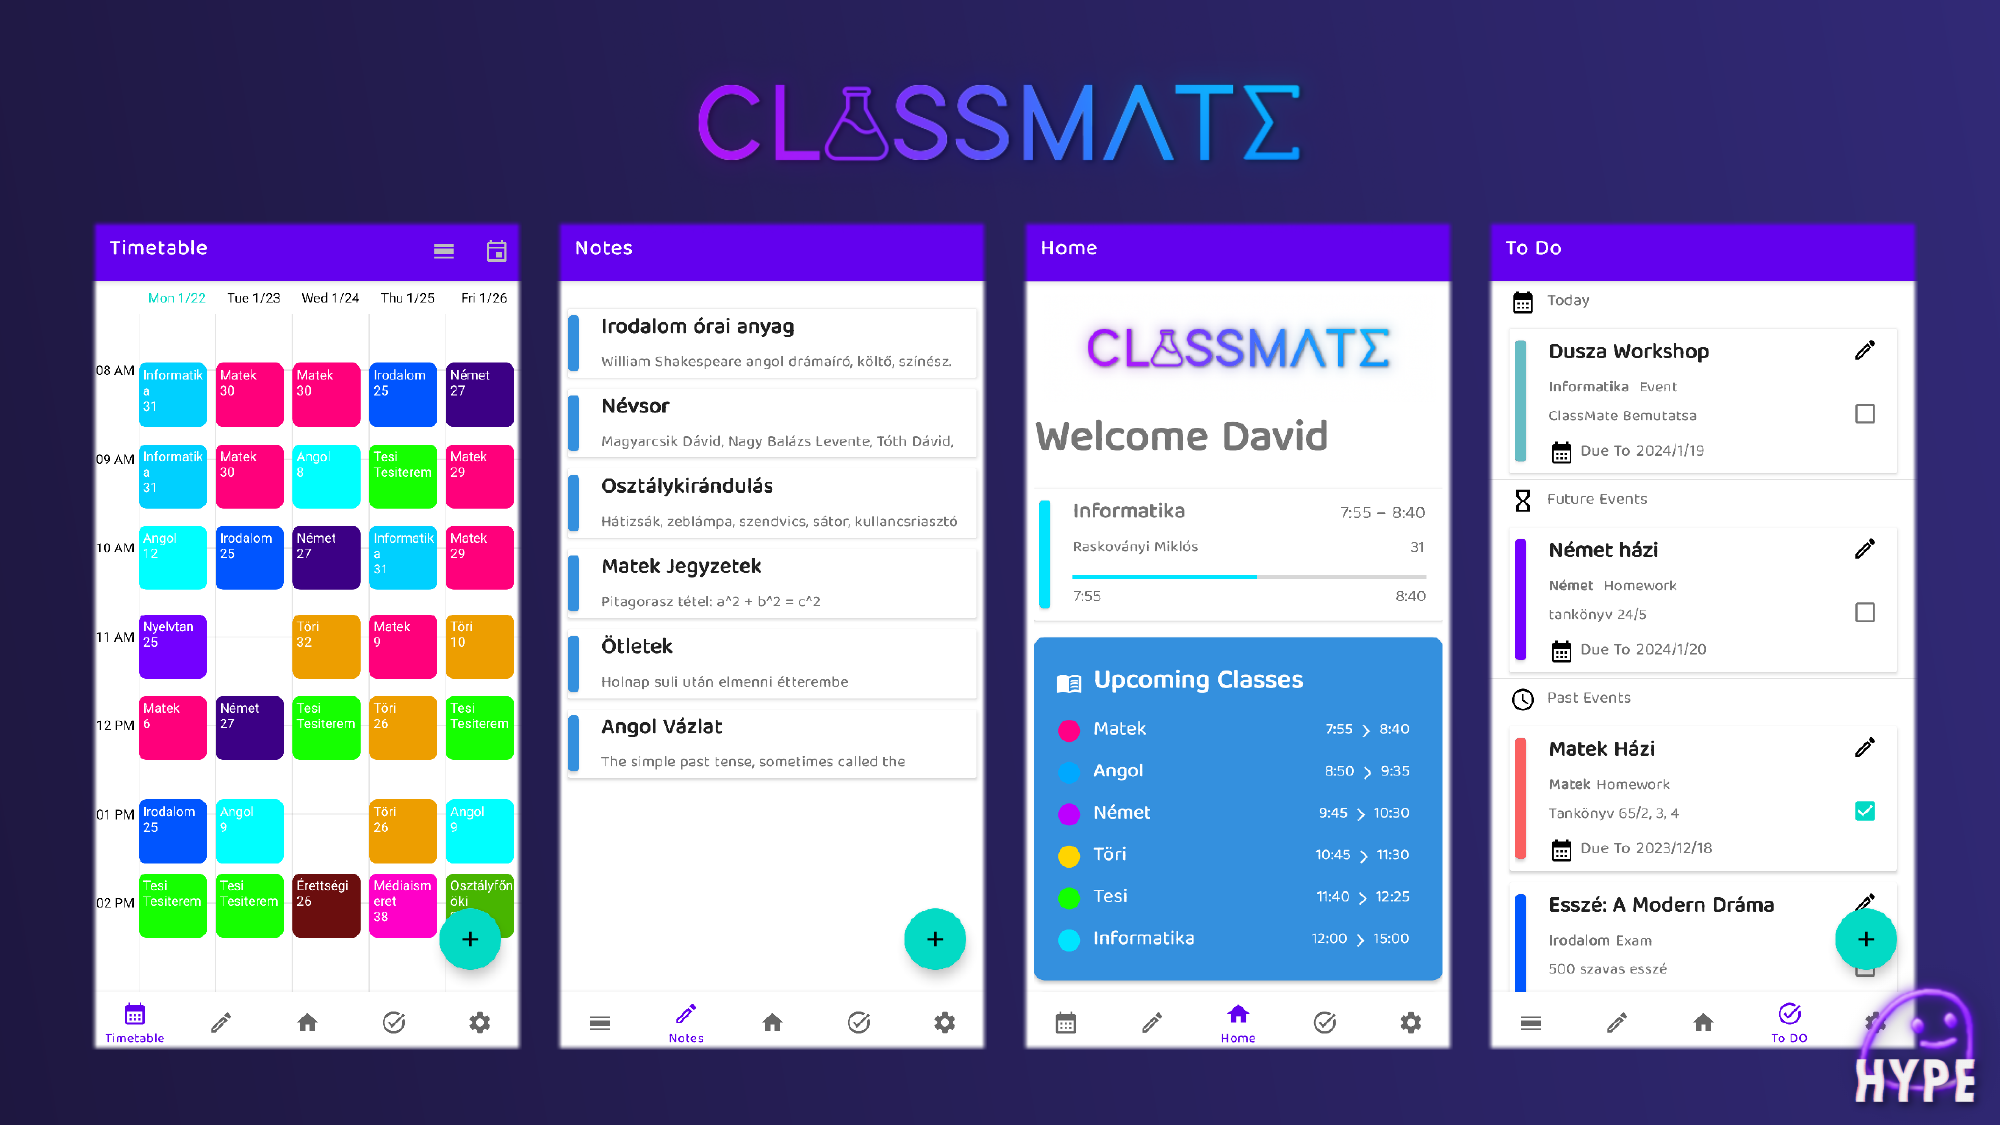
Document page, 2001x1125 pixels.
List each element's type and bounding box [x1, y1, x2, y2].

picture [91, 220, 523, 1050]
picture [1487, 220, 2000, 1125]
picture [556, 12, 1454, 1050]
